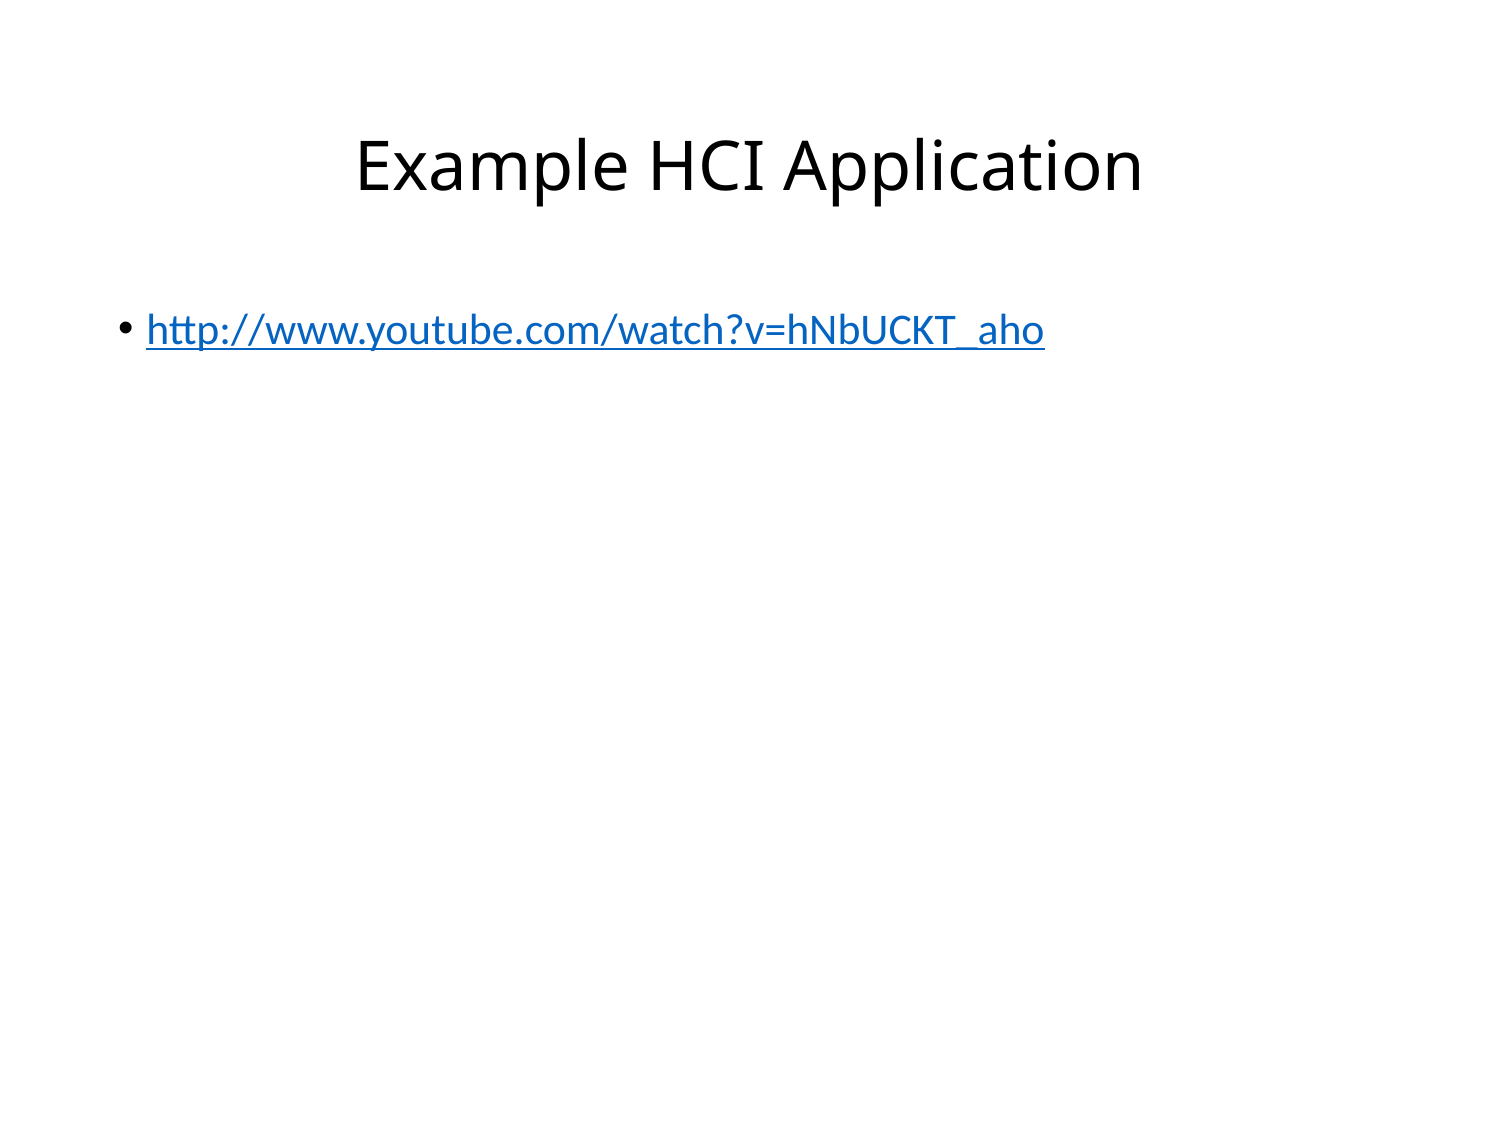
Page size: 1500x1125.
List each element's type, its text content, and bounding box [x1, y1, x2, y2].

list http://www.youtube.com/watch?v=hNbUCKT_aho [103, 299, 1397, 1014]
title Example HCI Application [103, 59, 1397, 278]
